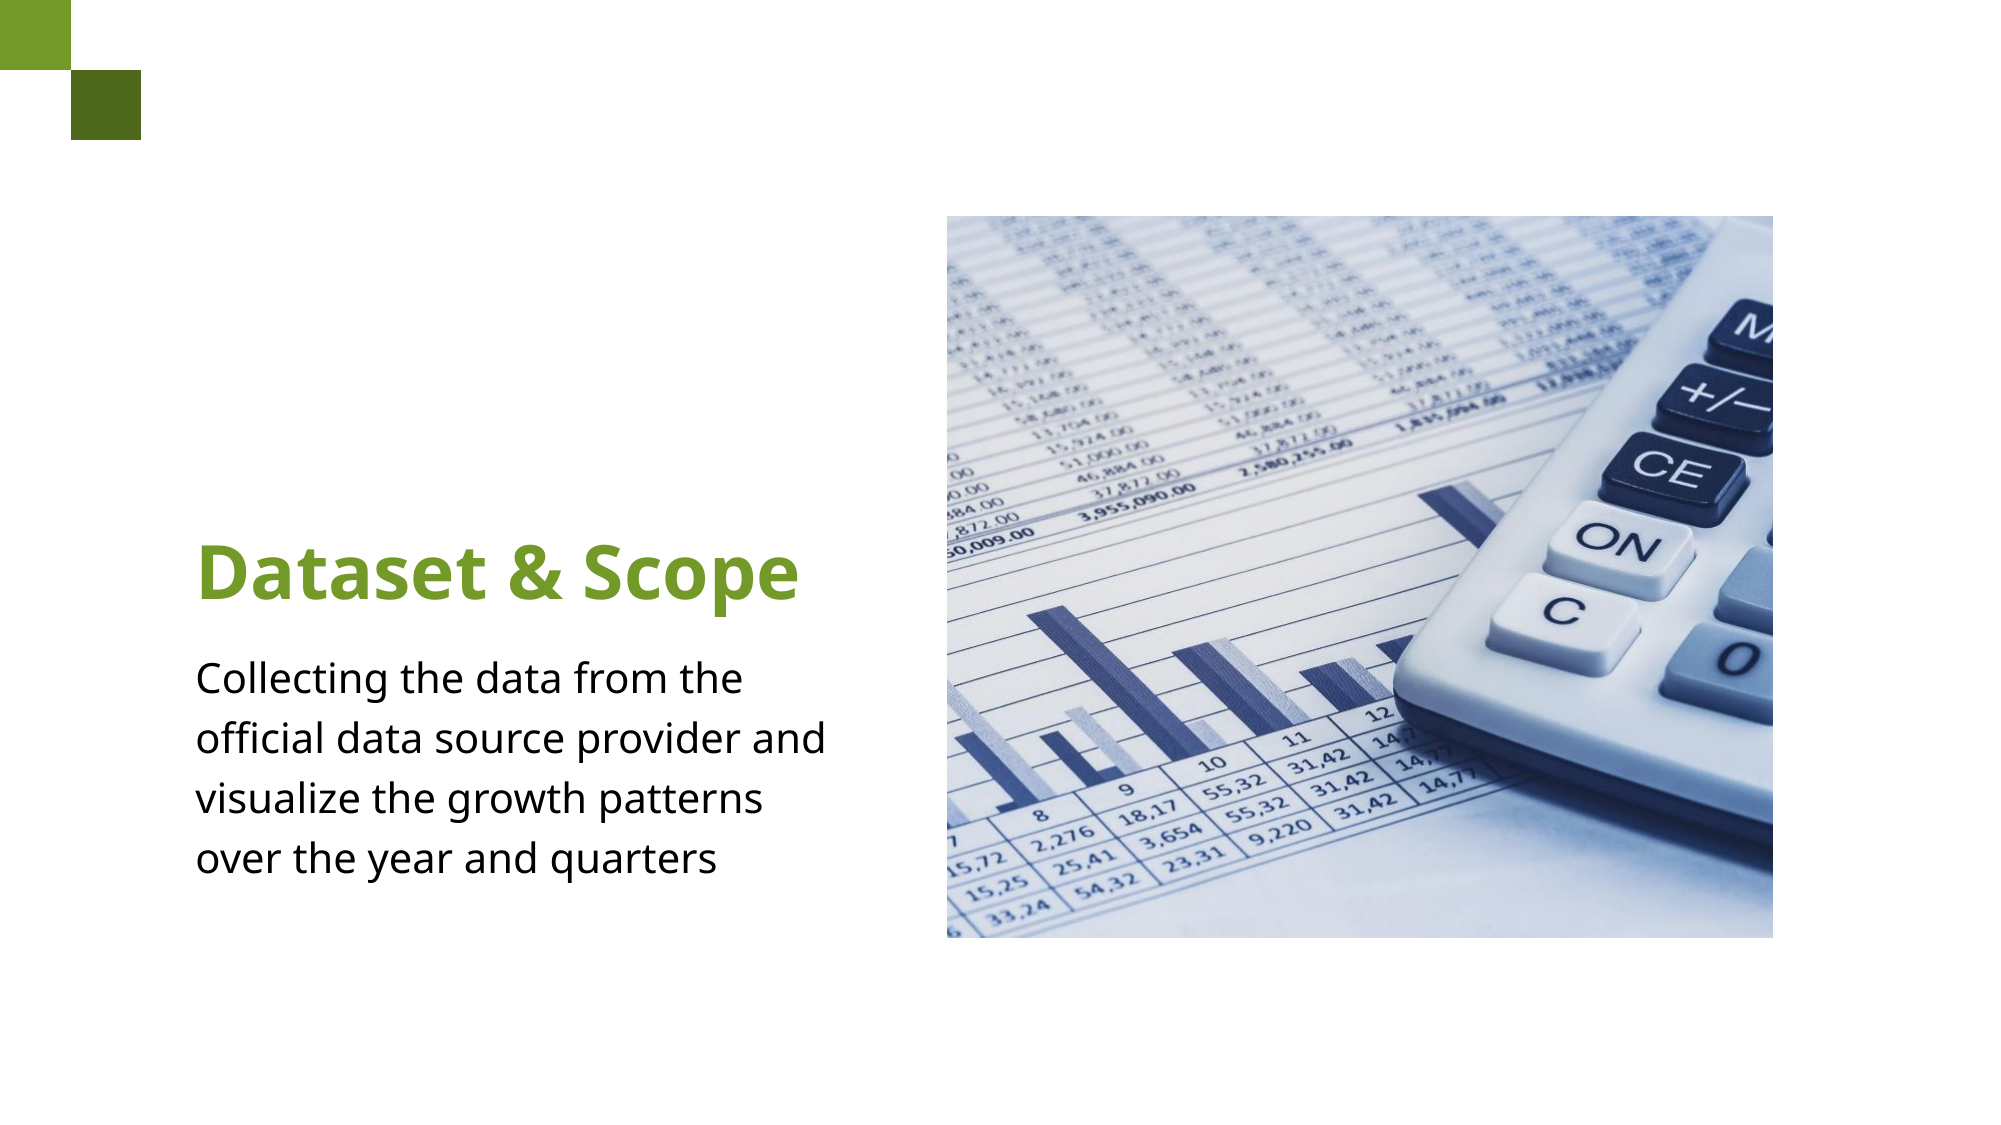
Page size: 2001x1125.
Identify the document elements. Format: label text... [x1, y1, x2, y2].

picture [947, 216, 1773, 938]
list Collecting the data from the official data source provider and visualize the growth patterns over the year and quarters [195, 642, 857, 938]
title Dataset & Scope [195, 216, 857, 615]
